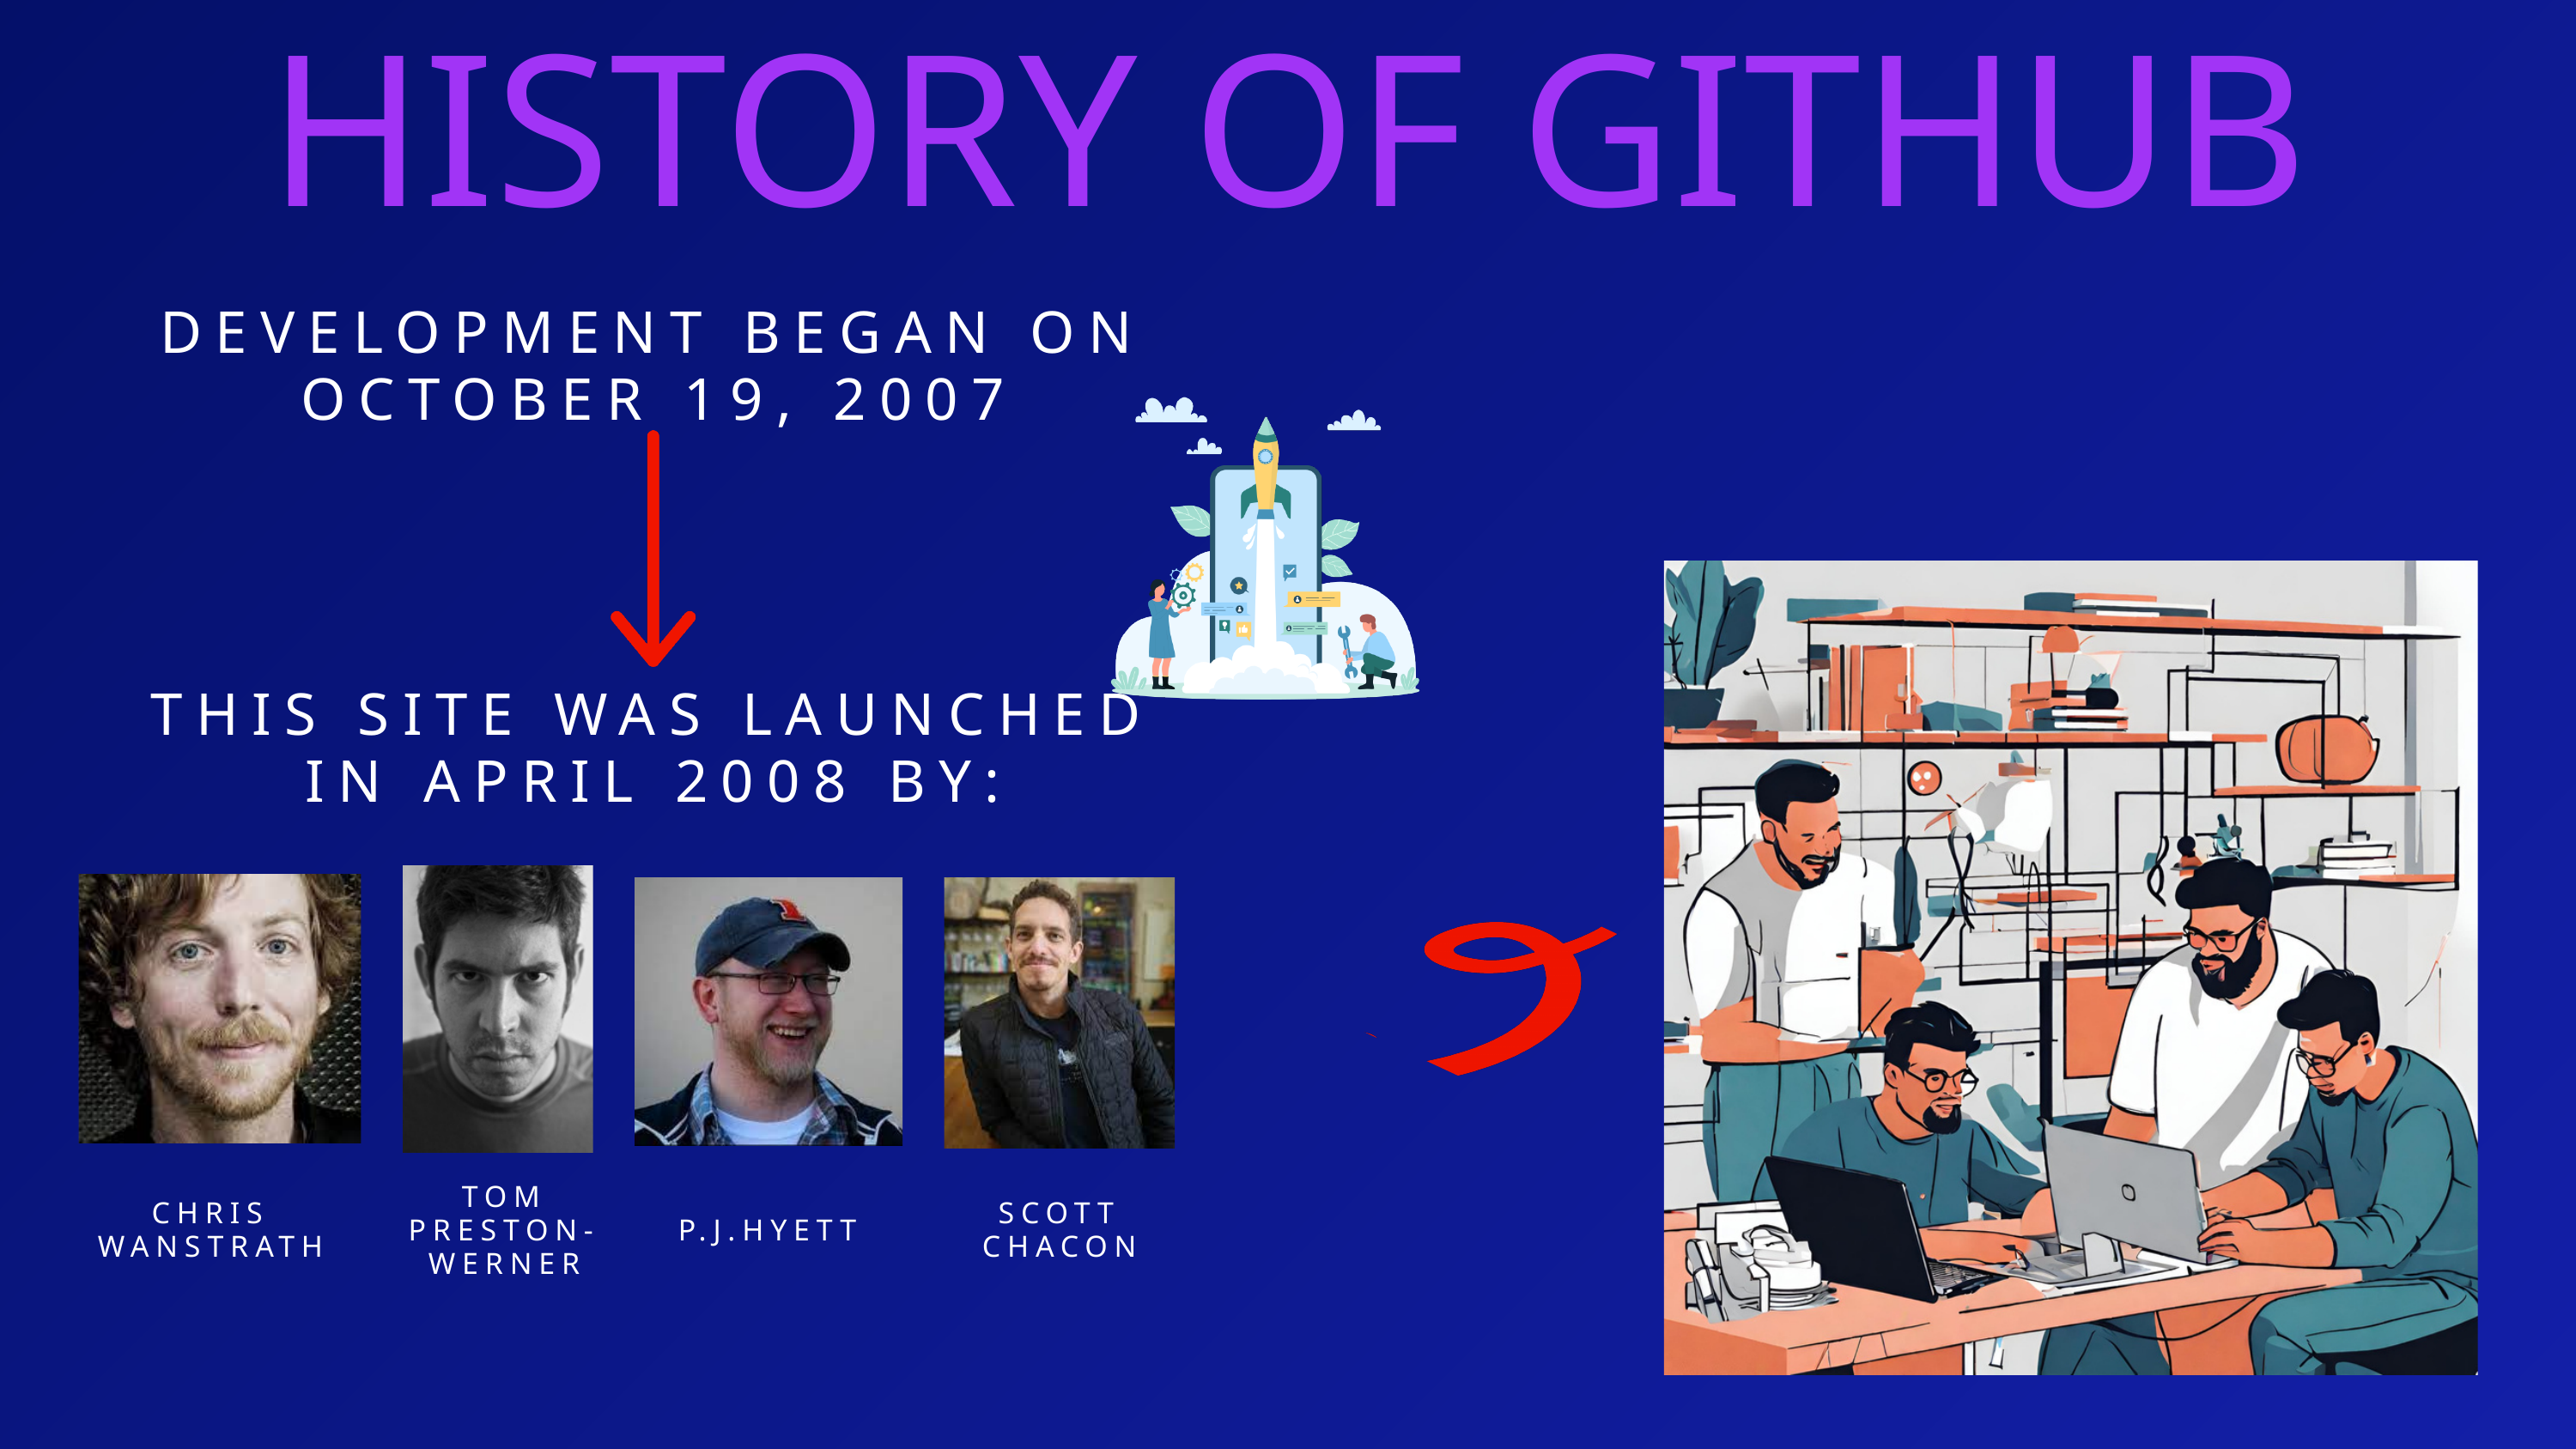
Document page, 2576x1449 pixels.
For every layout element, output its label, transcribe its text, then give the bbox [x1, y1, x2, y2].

text_box HISTORY OF GITHUB [219, 80, 2356, 249]
text_box [1107, 397, 1426, 700]
text_box THIS SITE WAS LAUNCHED IN APRIL 2008 BY: [144, 679, 1162, 814]
text_box [944, 877, 1176, 1149]
text_box [635, 877, 903, 1146]
text_box [1663, 561, 2478, 1375]
text_box [1267, 809, 1649, 1127]
text_box [403, 865, 593, 1153]
text_box [78, 874, 361, 1143]
text_box [610, 433, 696, 667]
text_box SCOTT CHACON [957, 1195, 1161, 1264]
text_box CHRIS WANSTRATH [78, 1195, 343, 1264]
text_box TOM PRESTON-WERNER [403, 1179, 606, 1281]
text_box P.J.HYETT [665, 1212, 869, 1246]
text_box DEVELOPMENT BEGAN ON OCTOBER 19, 2007 [144, 298, 1162, 433]
